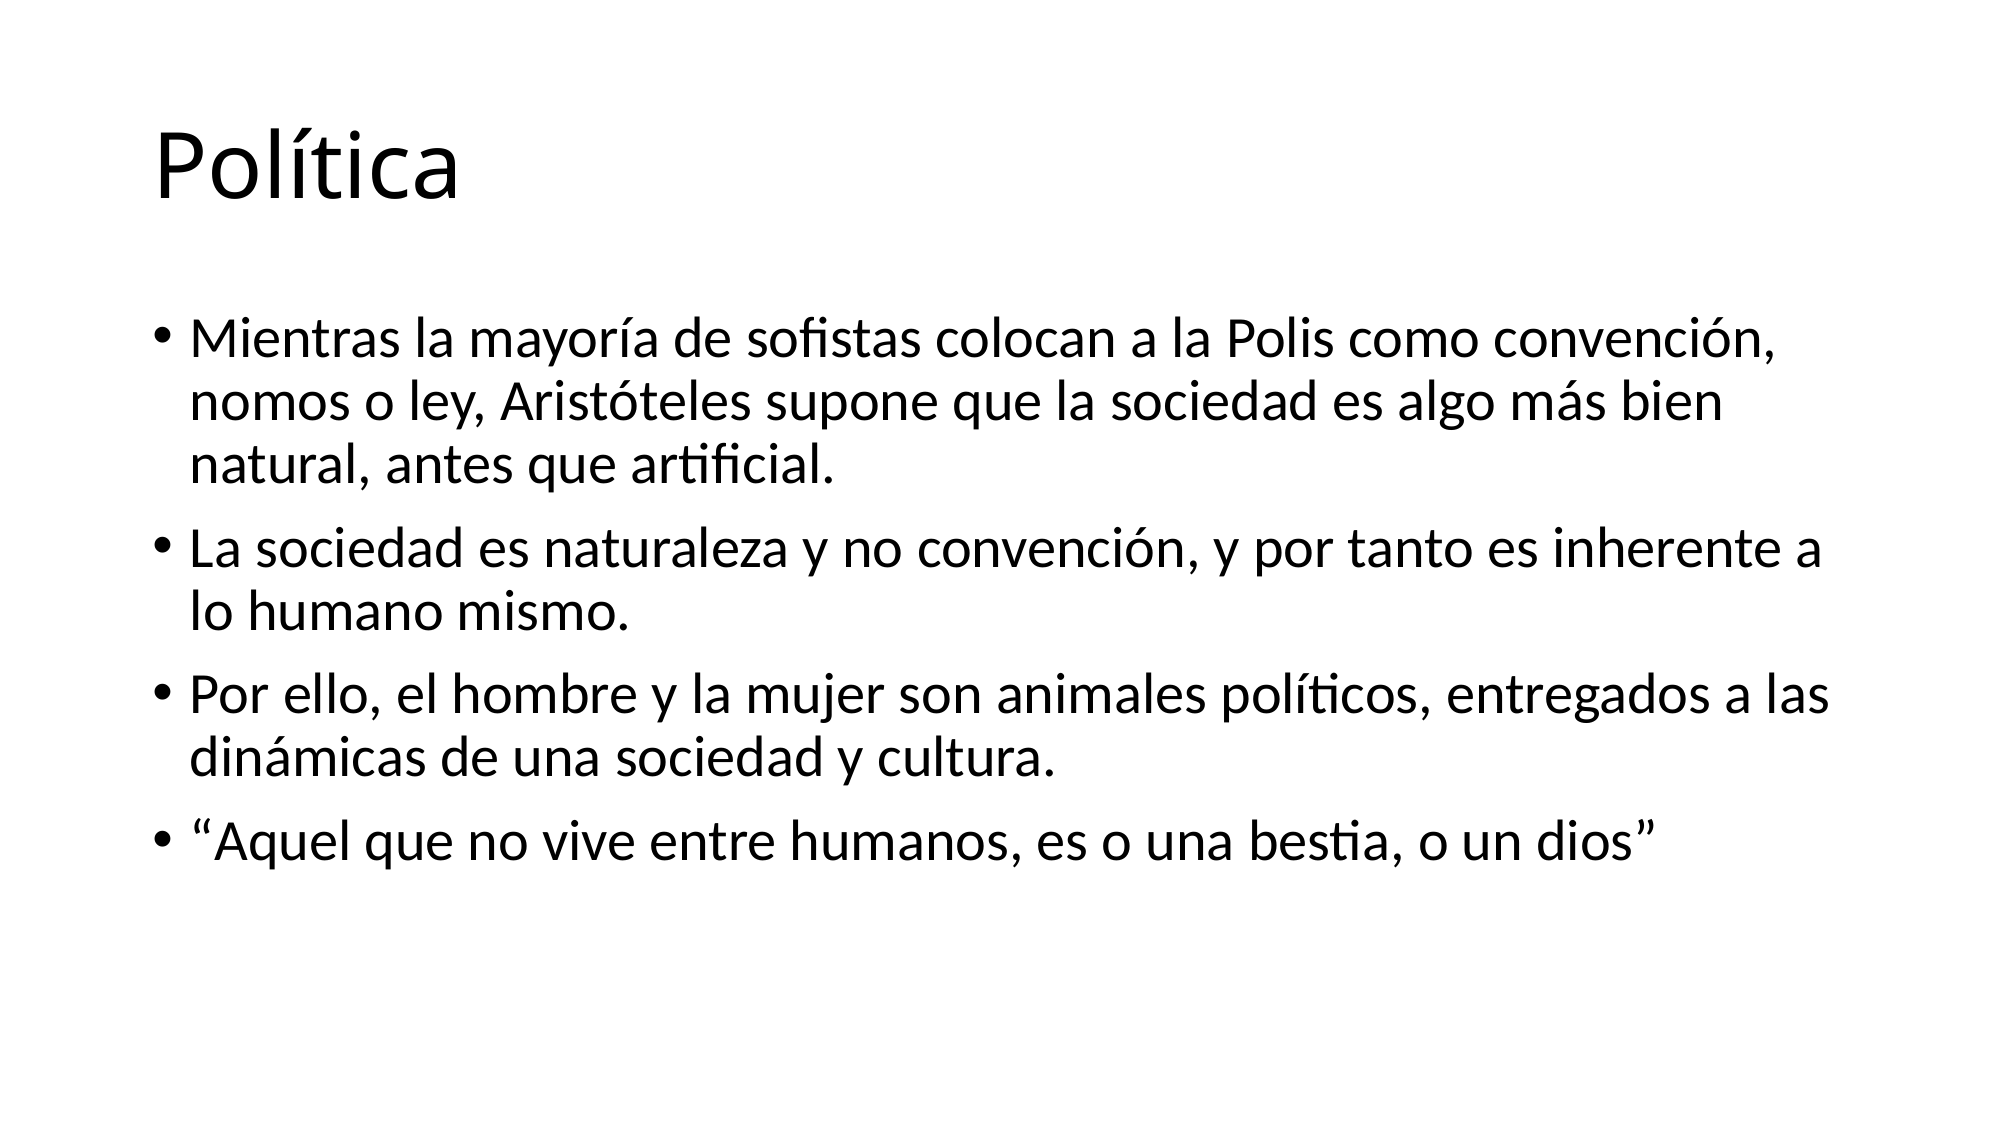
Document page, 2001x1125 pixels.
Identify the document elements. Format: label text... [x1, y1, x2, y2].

title Política [137, 59, 1863, 278]
list Mientras la mayoría de sofistas colocan a la Polis como convención, nomos o ley, Aristóteles supone que la sociedad es algo más bien natural, antes que artificial. La sociedad es naturaleza y no convención, y por tanto es inherente a lo humano mismo. Por ello, el hombre y la mujer son animales políticos, entregados a las dinámicas de una sociedad y cultura. “Aquel que no vive entre humanos, es o una bestia, o un dios” [137, 299, 1863, 1014]
